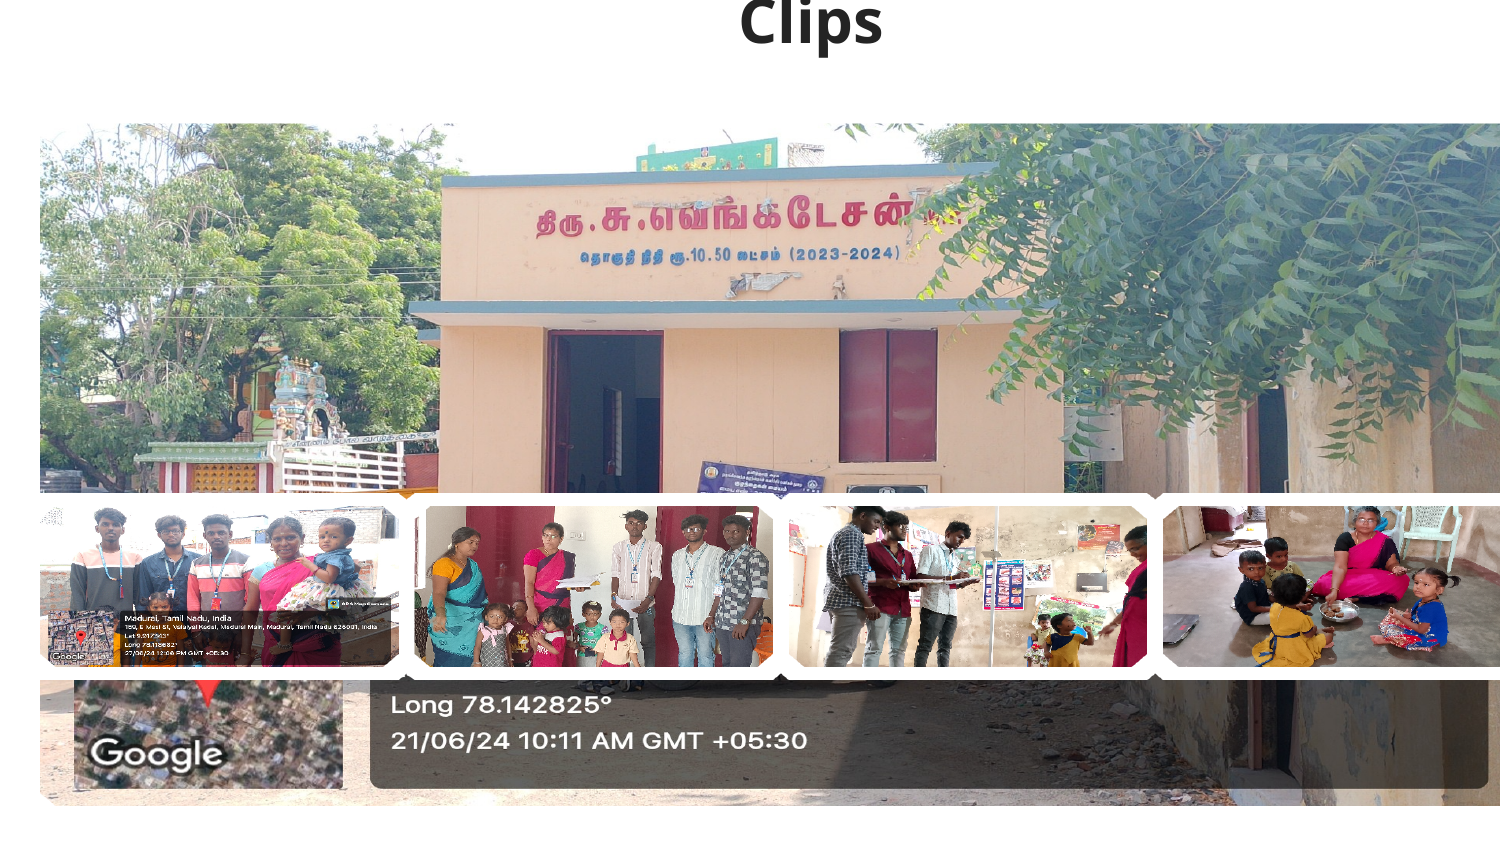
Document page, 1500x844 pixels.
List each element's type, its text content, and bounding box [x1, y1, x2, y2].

picture [24, 110, 1500, 819]
text_box Clips [199, 0, 1424, 109]
